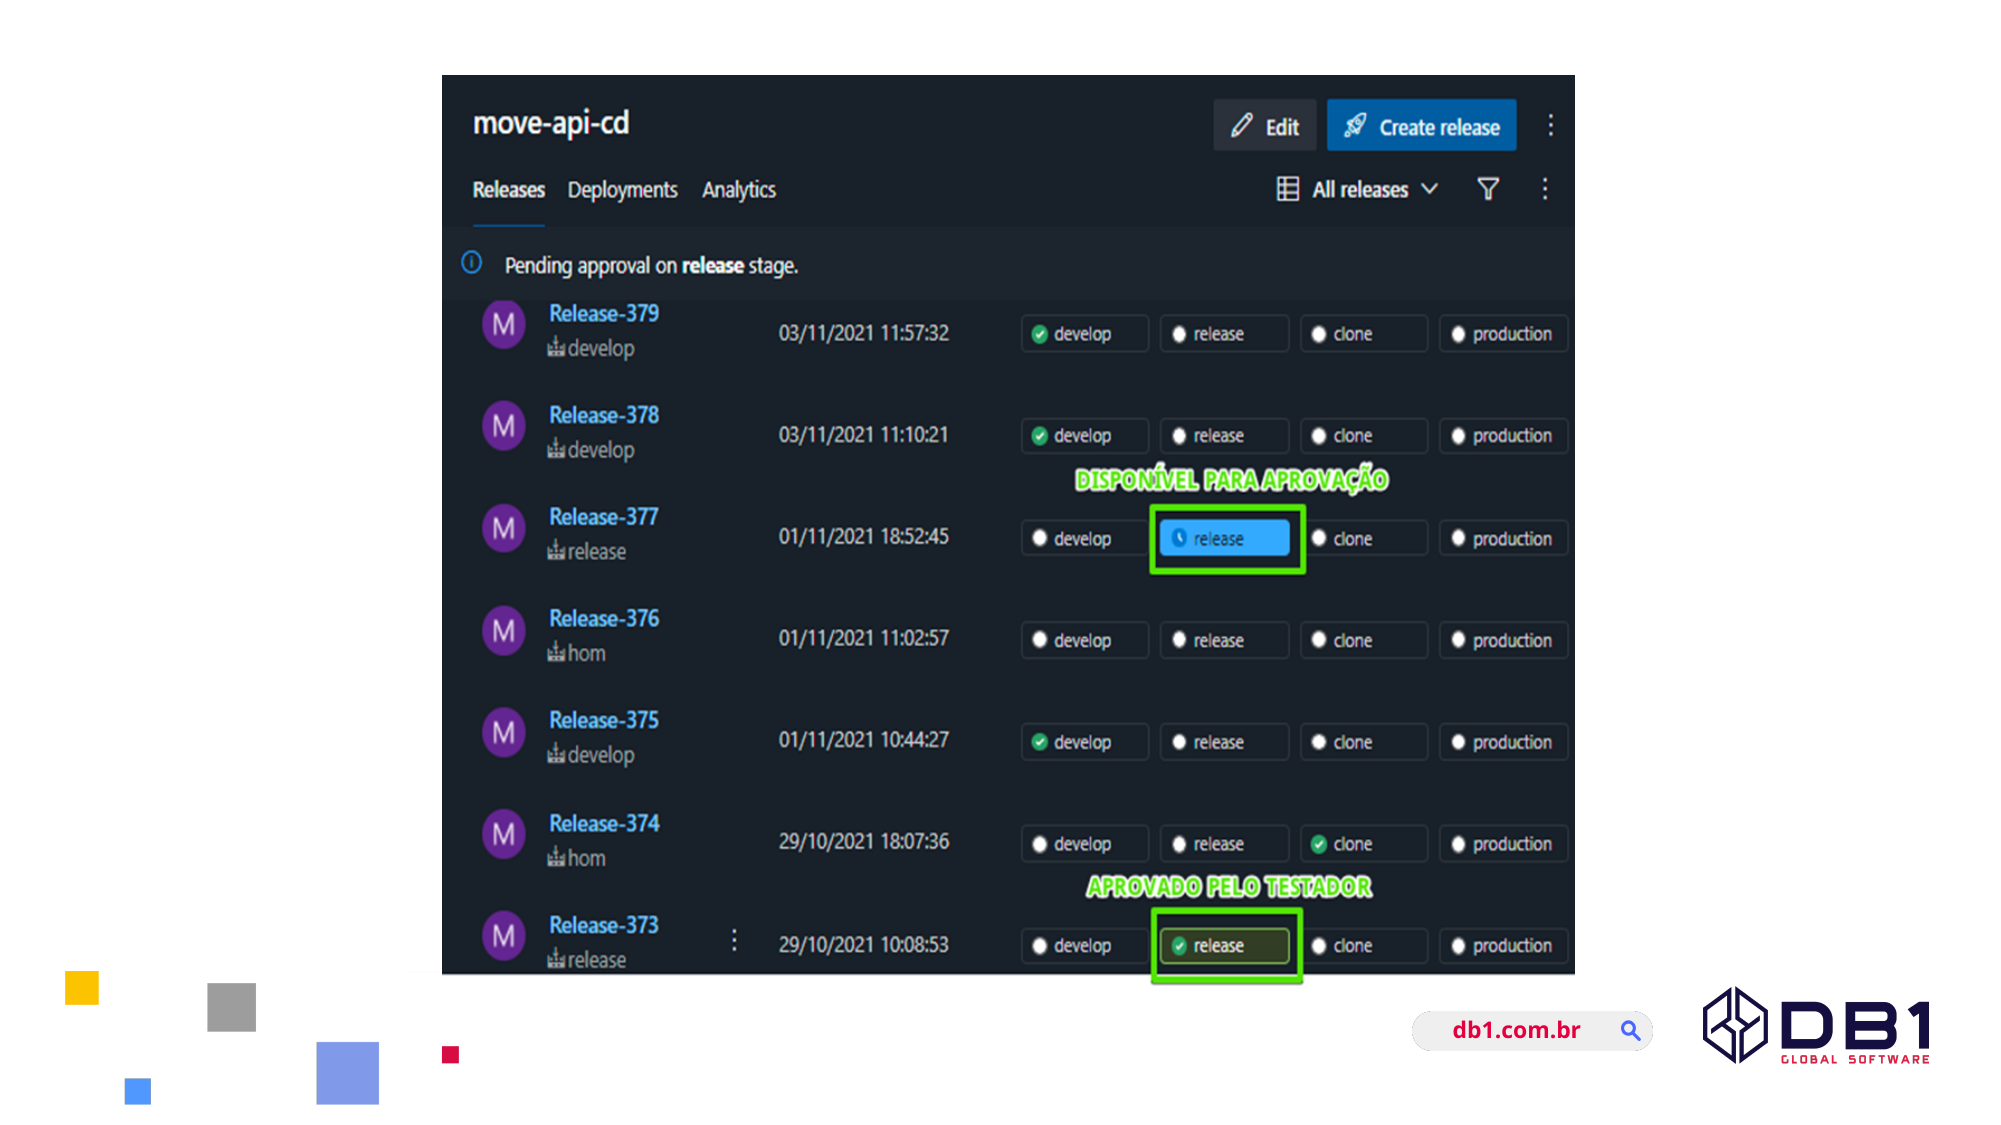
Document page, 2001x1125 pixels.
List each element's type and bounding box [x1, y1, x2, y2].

picture [1412, 1011, 1653, 1051]
picture [65, 75, 1575, 1125]
picture [1703, 986, 1929, 1064]
